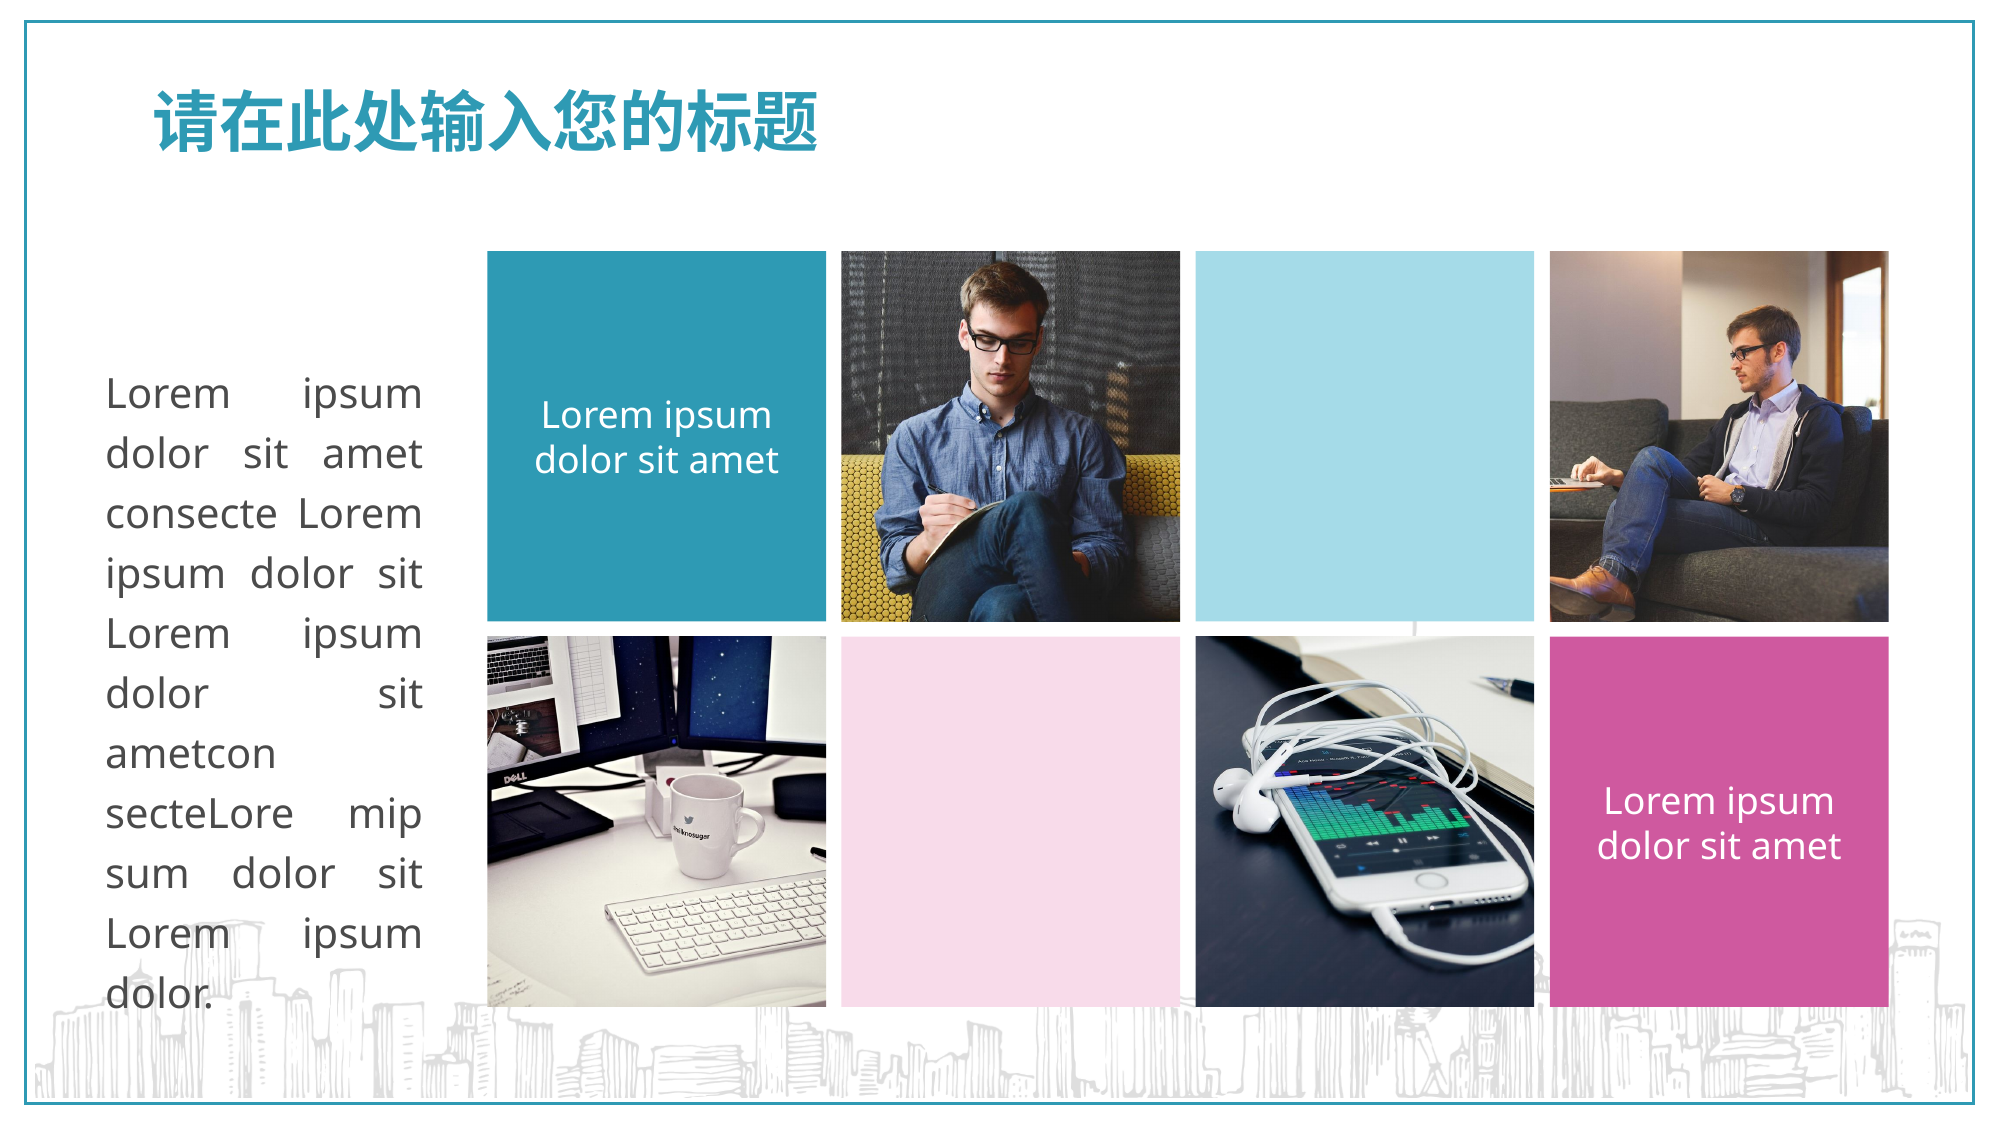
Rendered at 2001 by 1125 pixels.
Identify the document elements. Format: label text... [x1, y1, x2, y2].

text_box Lorem ipsum dolor sit amet consecte Lorem ipsum dolor sit Lorem ipsum dolor sit ametcon secteLore mip sum dolor sit Lorem ipsum dolor. [90, 349, 438, 850]
text_box [841, 251, 1181, 622]
text_box [487, 636, 827, 1007]
text_box Lorem ipsum dolor sit amet [487, 251, 827, 622]
text_box [841, 636, 1181, 1007]
text_box [1195, 251, 1535, 622]
text_box Lorem ipsum dolor sit amet [1549, 636, 1889, 1007]
text_box [1195, 636, 1535, 1007]
text_box [1549, 251, 1889, 622]
title 请在此处输入您的标题 [137, 45, 1863, 205]
